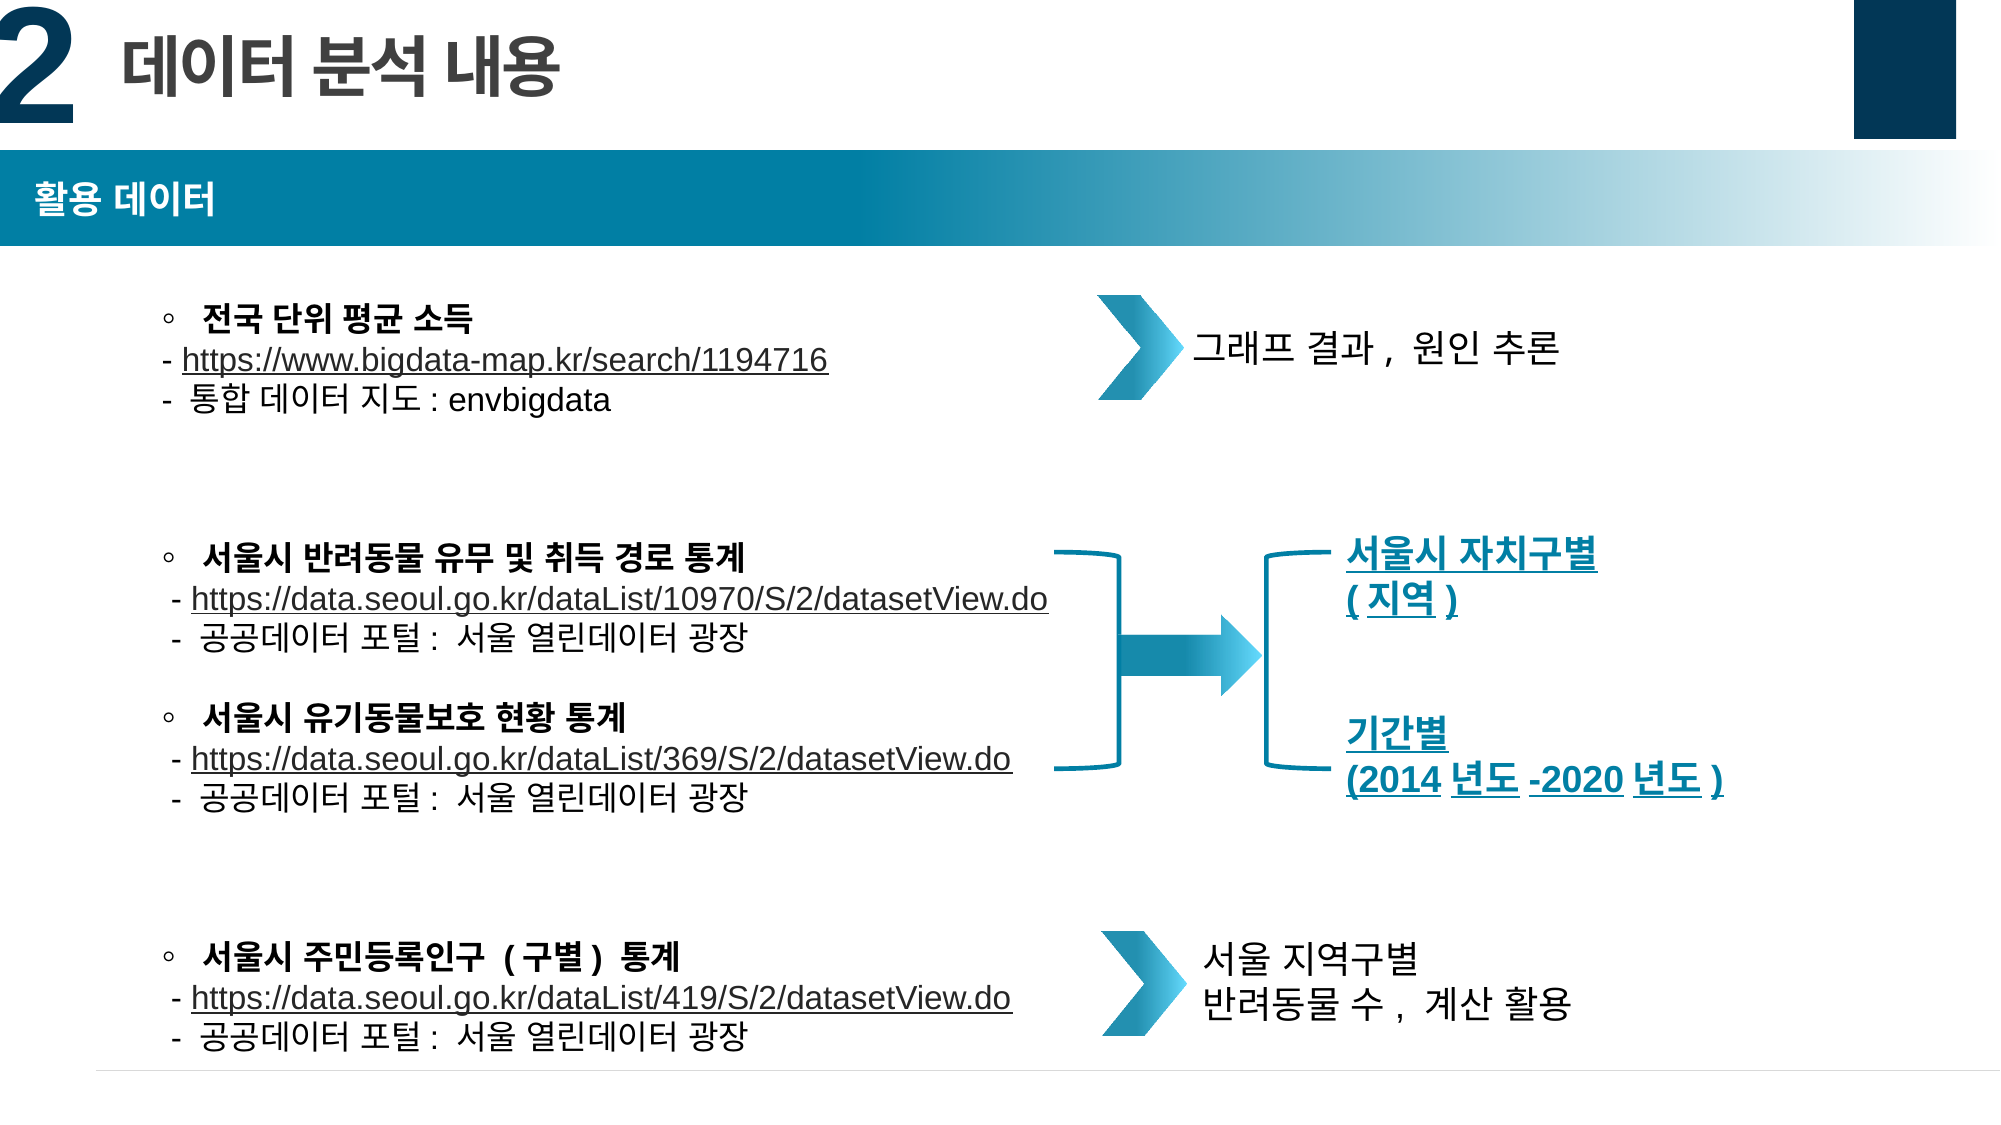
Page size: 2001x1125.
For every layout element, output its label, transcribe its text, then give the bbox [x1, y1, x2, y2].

text_box 데이터 분석 내용 [105, 17, 579, 112]
text_box [1054, 551, 1120, 770]
text_box ◦ 전국 단위 평균 소득 - https://www.bigdata-map.kr/search/1194716 - 통합 데이터 지도: envbigdata ◦ 서울시 반려동물 유무 및 취득 경로 통계 - https://data.seoul.go.kr/dataList/10970/S/2/datasetView.do - 공공데이터 포털: 서울 열린데이터 광장 ◦ 서울시 유기동물보호 현황 통계 - https://data.seoul.go.kr/dataList/369/S/2/datasetView.do - 공공데이터 포털: 서울 열린데이터 광장 ◦ 서울시 주민등록인구 (구별) 통계 - https://data.seoul.go.kr/dataList/419/S/2/datasetView.do - 공공데이터 포털: 서울 열린데이터 광장 [128, 290, 1747, 1064]
text_box [1265, 551, 1331, 770]
text_box 활용 데이터 [0, 149, 2000, 247]
text_box 서울 지역구별 반려동물 수, 계산 활용 [1188, 929, 1610, 1034]
text_box [1095, 294, 1177, 401]
text_box [1117, 612, 1264, 699]
text_box [1099, 930, 1188, 1037]
text_box 그래프 결과, 원인 추론 [1177, 318, 1600, 378]
text_box 서울시 자치구별 (지역) 기간별 (2014년도-2020년도) [1331, 477, 1780, 808]
